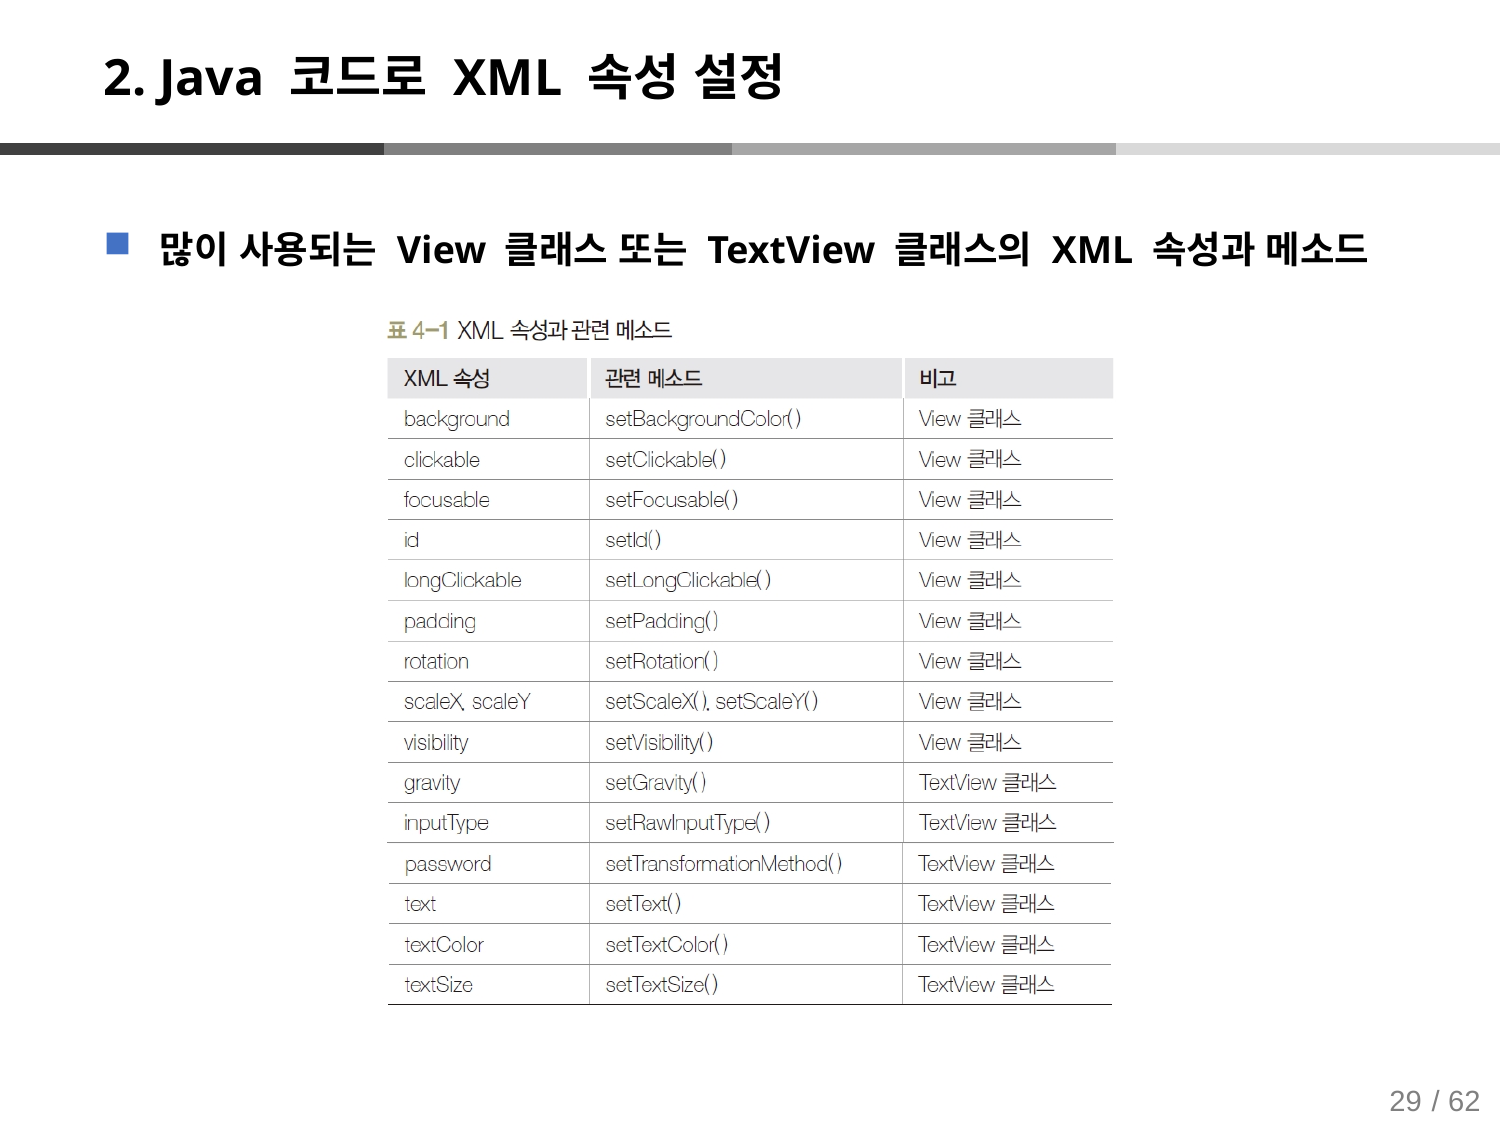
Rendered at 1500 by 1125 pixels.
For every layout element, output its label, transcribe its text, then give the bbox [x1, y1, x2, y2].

title 2. Java 코드로 XML 속성 설정 [88, 30, 1211, 121]
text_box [381, 313, 1119, 1012]
list 많이 사용되는 View 클래스 또는 TextView 클래스의 XML 속성과 메소드 [88, 196, 1436, 1083]
